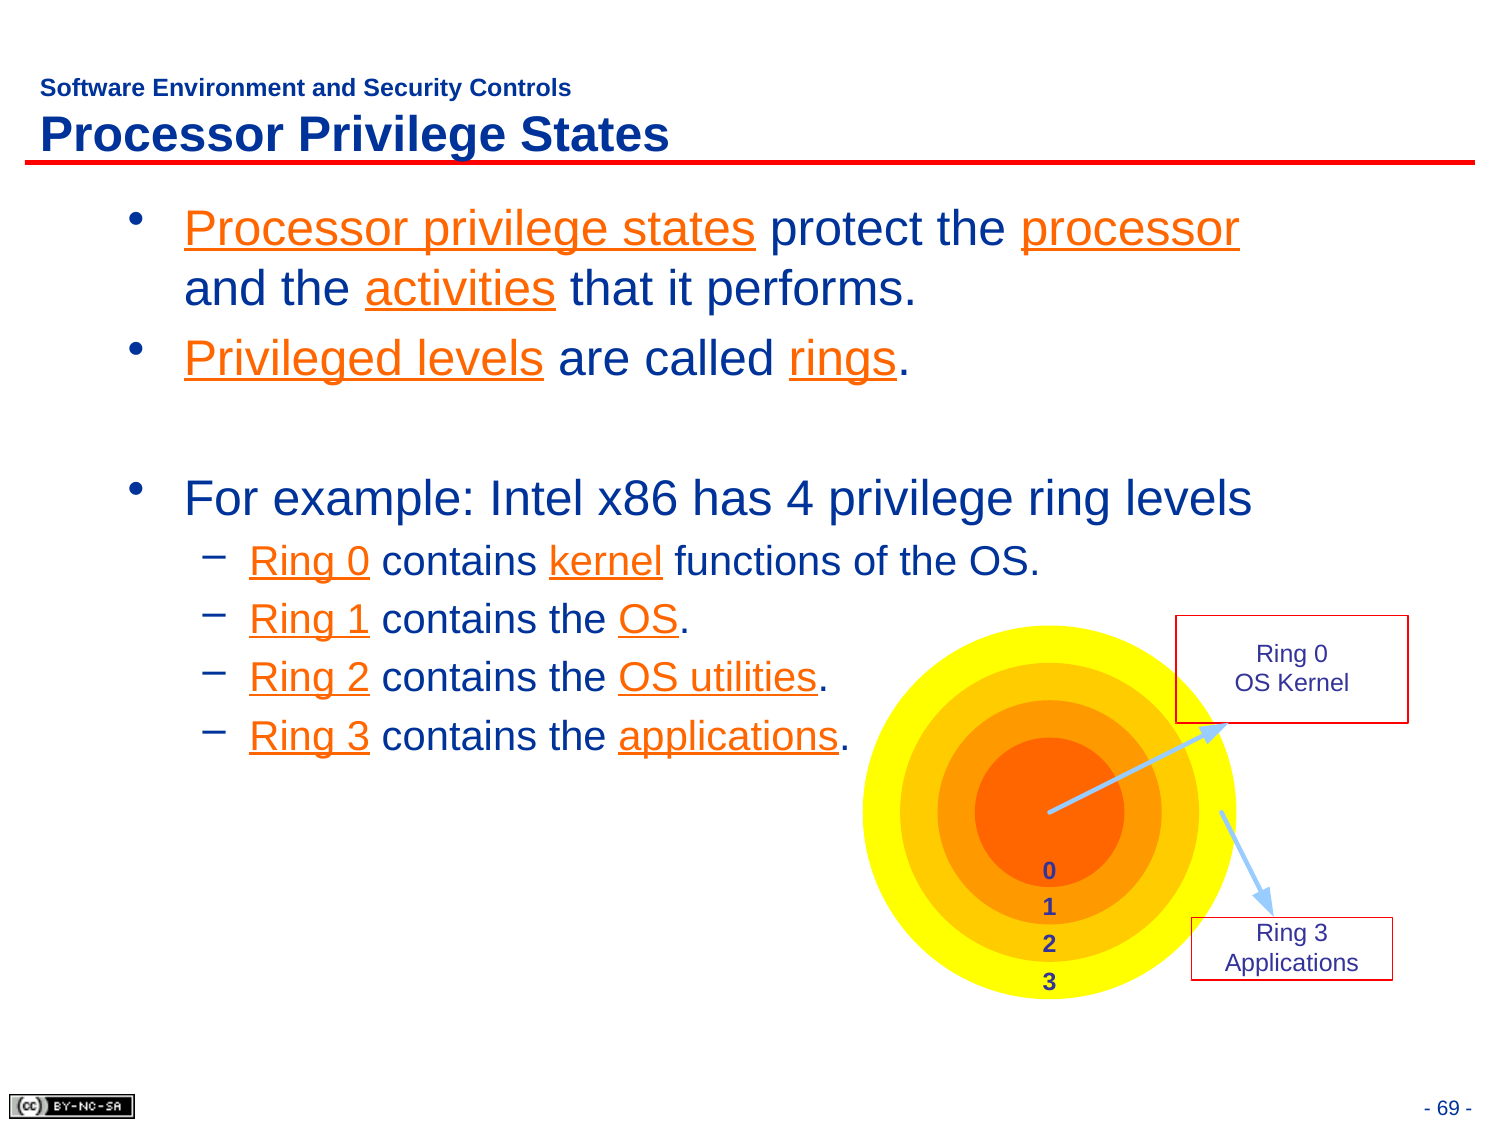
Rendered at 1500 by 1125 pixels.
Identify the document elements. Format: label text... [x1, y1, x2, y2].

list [859, 612, 1413, 1003]
list Processor privilege states protect the processor and the activities that it performs. Privileged levels are called rings. For example: Intel x86 has 4 privilege ring levels Ring 0 contains kernel functions of the OS. Ring 1 contains the OS. Ring 2 contains the OS utilities. Ring 3 contains the applications. [112, 187, 1351, 1076]
picture [9, 1094, 135, 1119]
title Software Environment and Security Controls Processor Privilege States [24, 0, 1463, 169]
slide_number - 69 - [1287, 1087, 1488, 1125]
